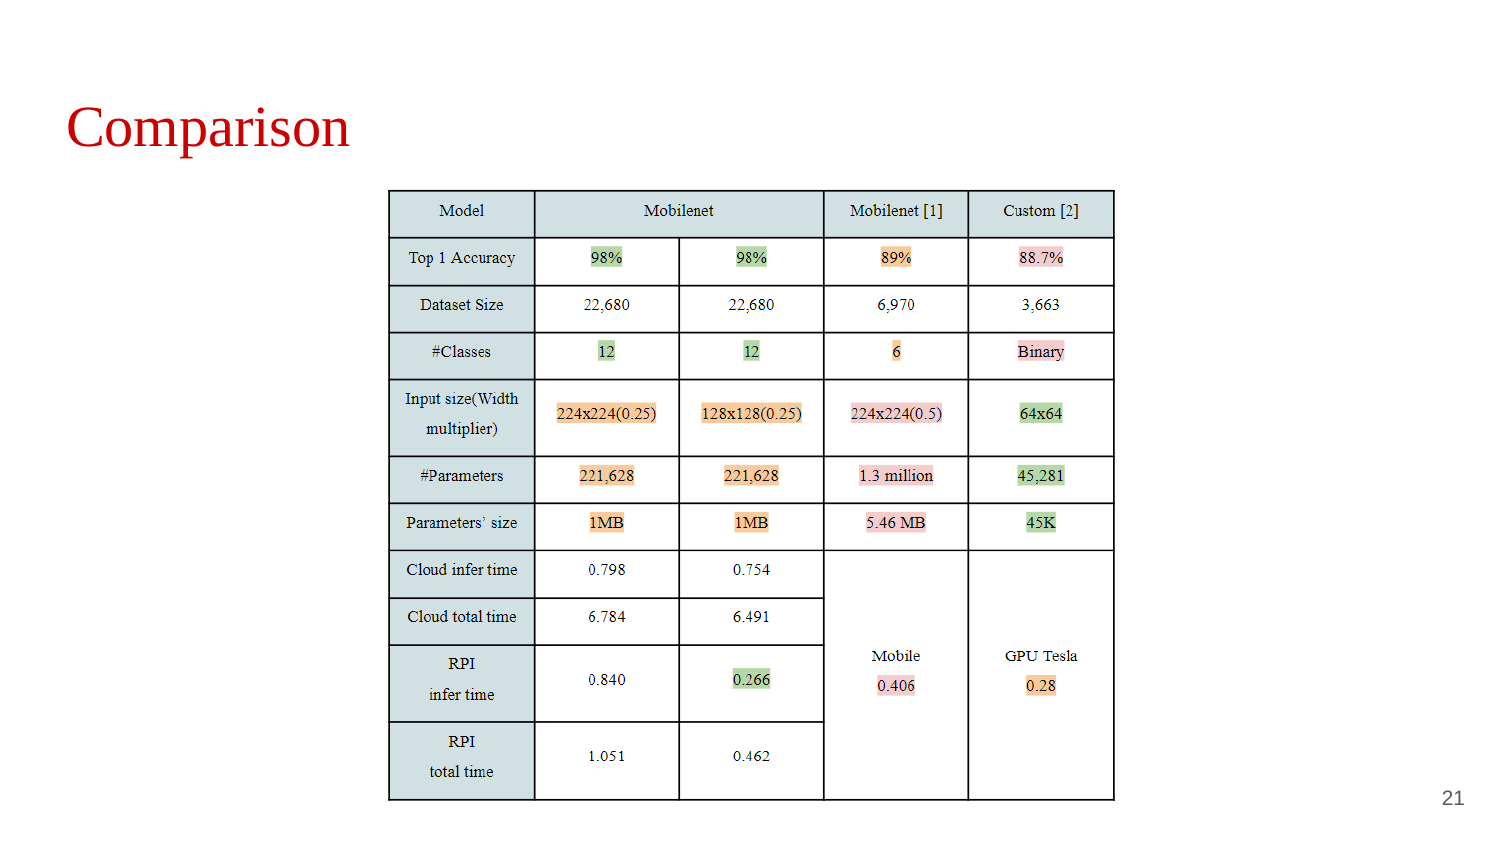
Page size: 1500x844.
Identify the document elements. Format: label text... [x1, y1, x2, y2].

picture [377, 183, 1123, 811]
slide_number ‹#› [1389, 764, 1480, 830]
title Comparison [51, 72, 1449, 167]
